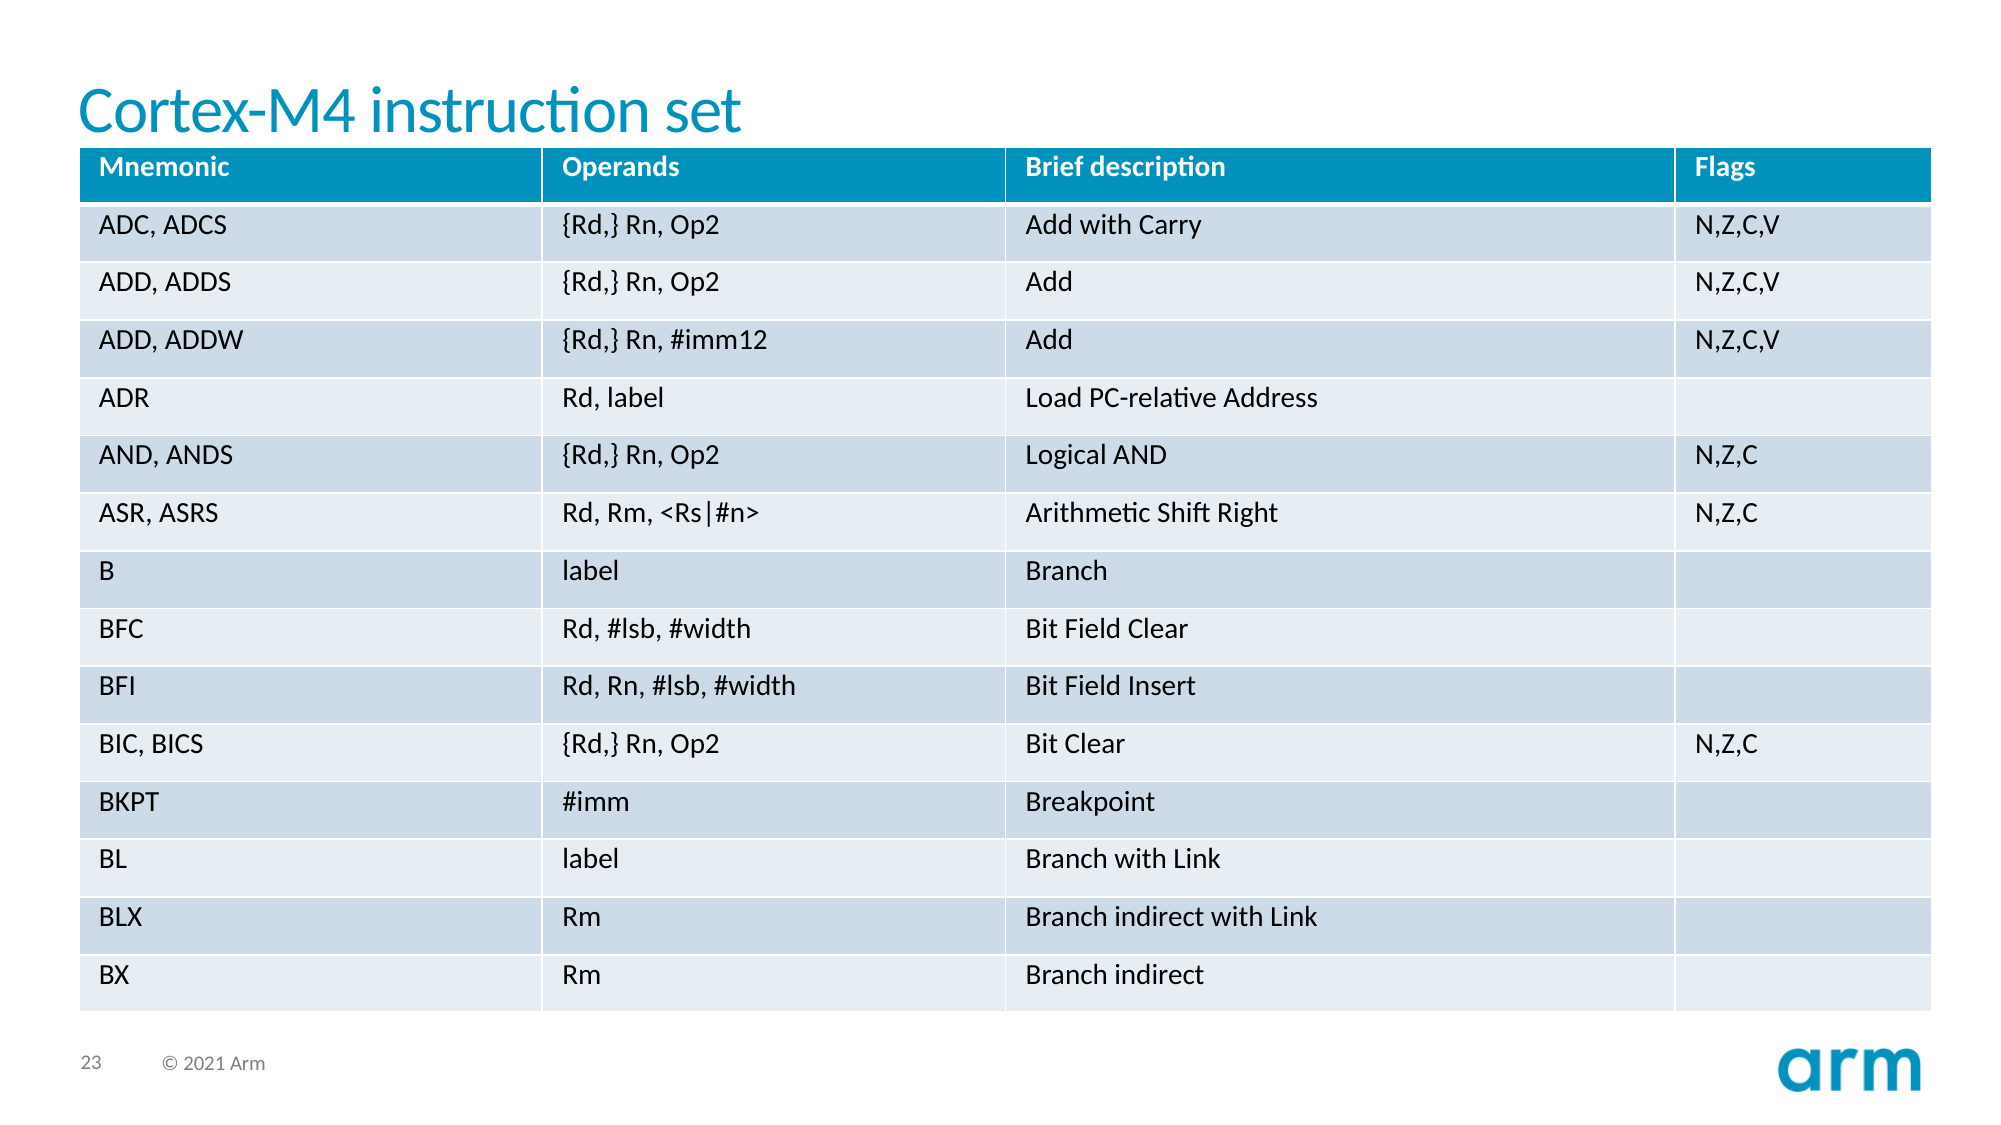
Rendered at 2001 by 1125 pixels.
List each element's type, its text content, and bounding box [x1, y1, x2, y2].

table_cell Rm [543, 898, 1005, 954]
table_cell Add [1006, 321, 1674, 377]
table_cell Rm [543, 956, 1005, 1011]
table_cell Bit Clear [1006, 725, 1674, 781]
table_cell B [80, 552, 541, 608]
table_cell {Rd,} Rn, Op2 [543, 207, 1005, 261]
table_header Operands [543, 148, 1005, 202]
table_cell Bit Field Insert [1006, 667, 1674, 723]
table_cell #imm [543, 782, 1005, 838]
table_cell Add with Carry [1006, 207, 1674, 261]
table_cell N,Z,C,V [1676, 263, 1931, 319]
table_cell Branch indirect with Link [1006, 898, 1674, 954]
table_cell BLX [80, 898, 541, 954]
table_cell BIC, BICS [80, 725, 541, 781]
table_cell BX [80, 956, 541, 1011]
table_cell ADR [80, 379, 541, 435]
table_cell [1676, 552, 1931, 608]
table_cell BFI [80, 667, 541, 723]
table_cell N,Z,C,V [1676, 321, 1931, 377]
table_cell Bit Field Clear [1006, 609, 1674, 665]
table_cell ASR, ASRS [80, 494, 541, 550]
picture [1777, 1047, 1922, 1093]
table_cell [1676, 956, 1931, 1011]
table_header Flags [1676, 148, 1931, 202]
table_header Brief description [1006, 148, 1674, 202]
table_cell ADC, ADCS [80, 207, 541, 261]
table_cell [1676, 379, 1931, 435]
table_cell [1676, 667, 1931, 723]
table_cell N,Z,C [1676, 494, 1931, 550]
title Cortex-M4 instruction set [78, 78, 1922, 146]
table_cell [1676, 898, 1931, 954]
table_cell [1676, 782, 1931, 838]
table_cell label [543, 840, 1005, 896]
table_cell BL [80, 840, 541, 896]
table_cell Add [1006, 263, 1674, 319]
table_cell N,Z,C,V [1676, 207, 1931, 261]
table_cell Logical AND [1006, 436, 1674, 492]
table_cell Load PC-relative Address [1006, 379, 1674, 435]
table_cell Branch indirect [1006, 956, 1674, 1011]
table_cell BKPT [80, 782, 541, 838]
table_cell Branch [1006, 552, 1674, 608]
table_cell [1676, 840, 1931, 896]
table_cell Branch with Link [1006, 840, 1674, 896]
table_cell Breakpoint [1006, 782, 1674, 838]
table_cell Rd, Rn, #lsb, #width [543, 667, 1005, 723]
table_cell {Rd,} Rn, #imm12 [543, 321, 1005, 377]
table_cell Rd, Rm, <Rs|#n> [543, 494, 1005, 550]
table_cell label [543, 552, 1005, 608]
table_cell Arithmetic Shift Right [1006, 494, 1674, 550]
table_cell {Rd,} Rn, Op2 [543, 263, 1005, 319]
table_cell [1676, 609, 1931, 665]
table_cell ADD, ADDW [80, 321, 541, 377]
table_header Mnemonic [80, 148, 541, 202]
table_cell Rd, #lsb, #width [543, 609, 1005, 665]
table_cell N,Z,C [1676, 725, 1931, 781]
table_cell BFC [80, 609, 541, 665]
table_cell N,Z,C [1676, 436, 1931, 492]
table_cell {Rd,} Rn, Op2 [543, 725, 1005, 781]
table_cell Rd, label [543, 379, 1005, 435]
table_cell AND, ANDS [80, 436, 541, 492]
table_cell ADD, ADDS [80, 263, 541, 319]
table_cell {Rd,} Rn, Op2 [543, 436, 1005, 492]
